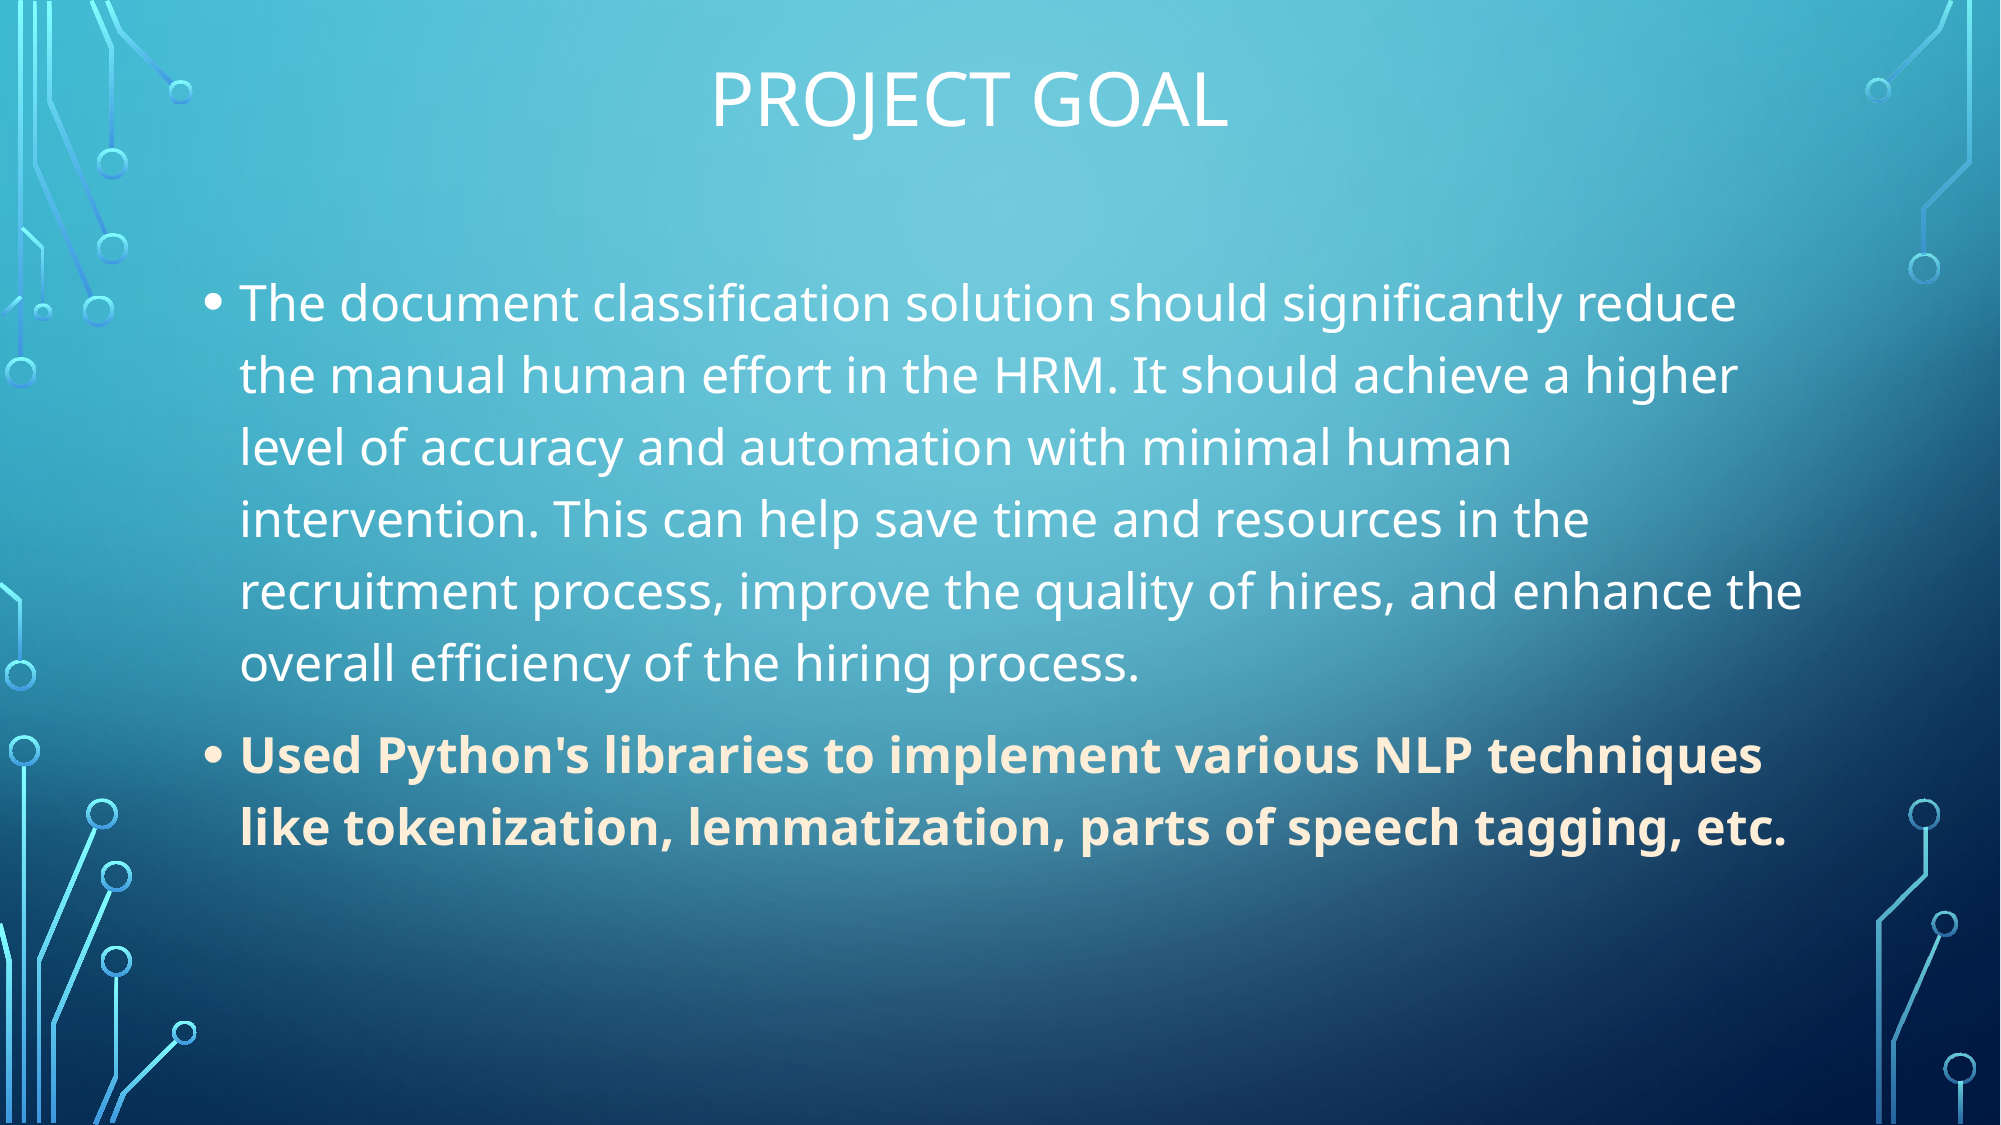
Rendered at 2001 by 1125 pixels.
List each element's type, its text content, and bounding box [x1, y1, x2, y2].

list The document classification solution should significantly reduce the manual human effort in the HRM. It should achieve a higher level of accuracy and automation with minimal human intervention. This can help save time and resources in the recruitment process, improve the quality of hires, and enhance the overall efficiency of the hiring process. Used Python's libraries to implement various NLP techniques like tokenization, lemmatization, parts of speech tagging, etc. [187, 251, 1825, 902]
title Project goal [187, 29, 1813, 175]
